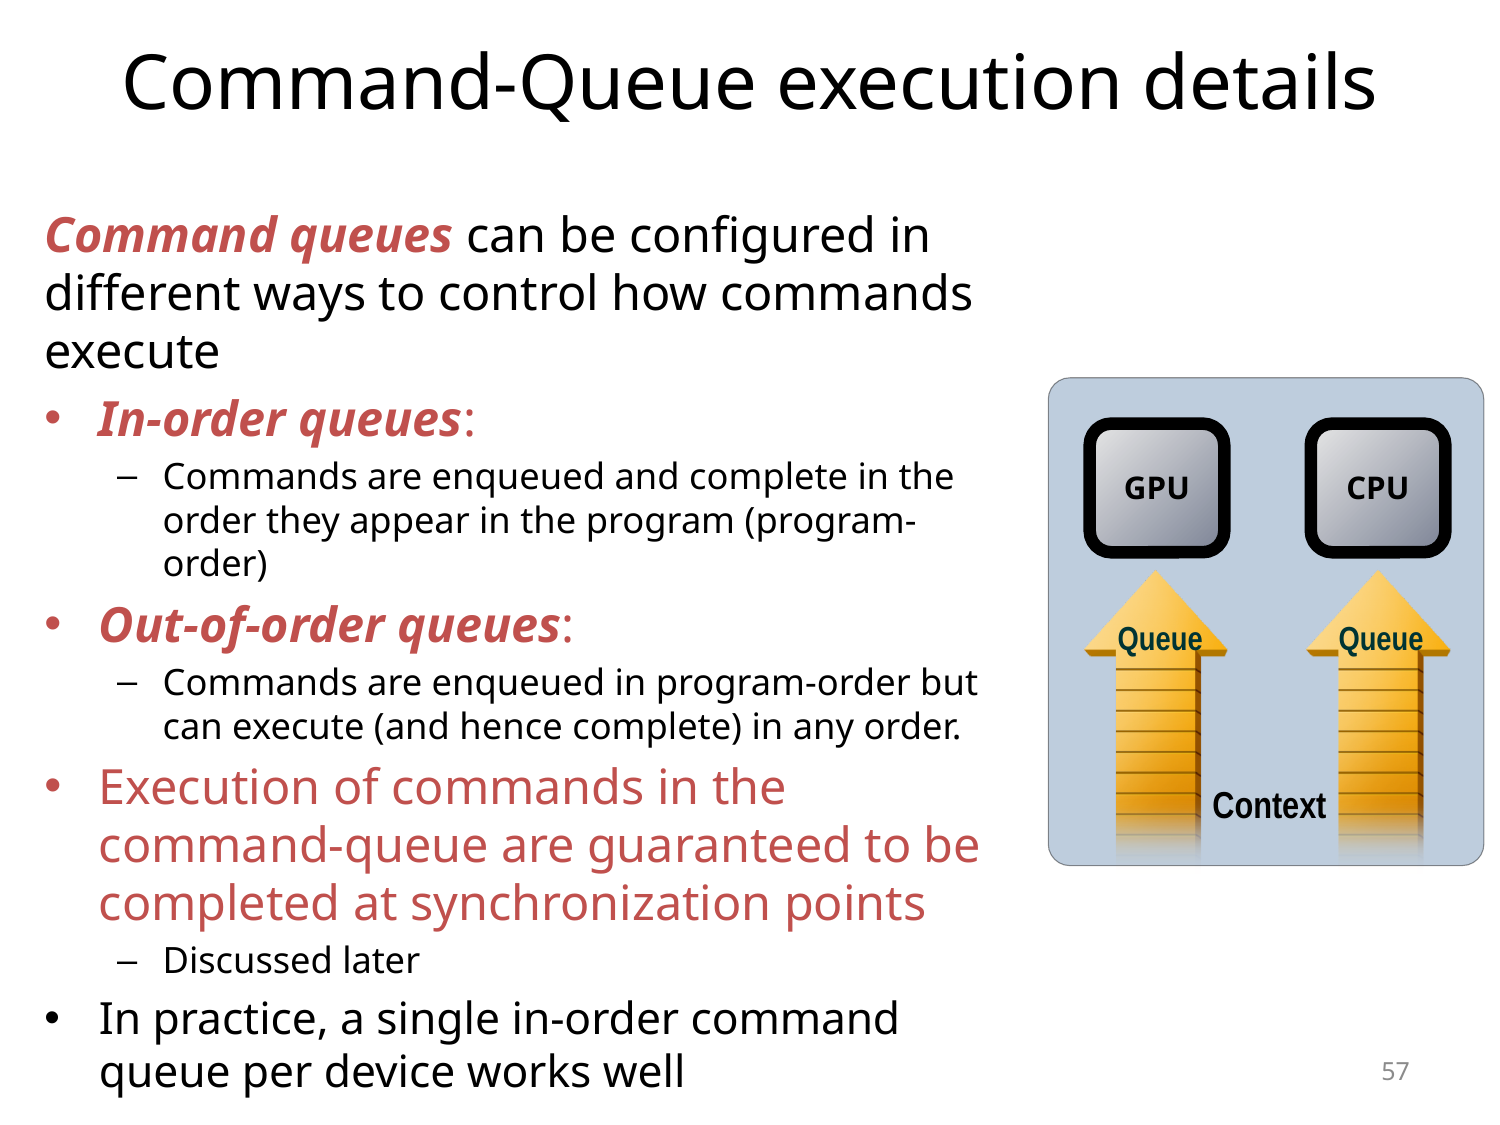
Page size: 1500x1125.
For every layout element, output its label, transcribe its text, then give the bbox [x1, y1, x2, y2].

list Command queues can be configured in different ways to control how commands execute In-order queues: Commands are enqueued and complete in the order they appear in the program (program-order) Out-of-order queues: Commands are enqueued in program-order but can execute (and hence complete) in any order. Execution of commands in the command-queue are guaranteed to be completed at synchronization points Discussed later In practice, a single in-order command queue per device works well [29, 196, 1034, 1106]
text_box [1048, 377, 1485, 916]
slide_number 57 [1074, 1042, 1425, 1103]
title Command-Queue execution details [75, 0, 1425, 173]
